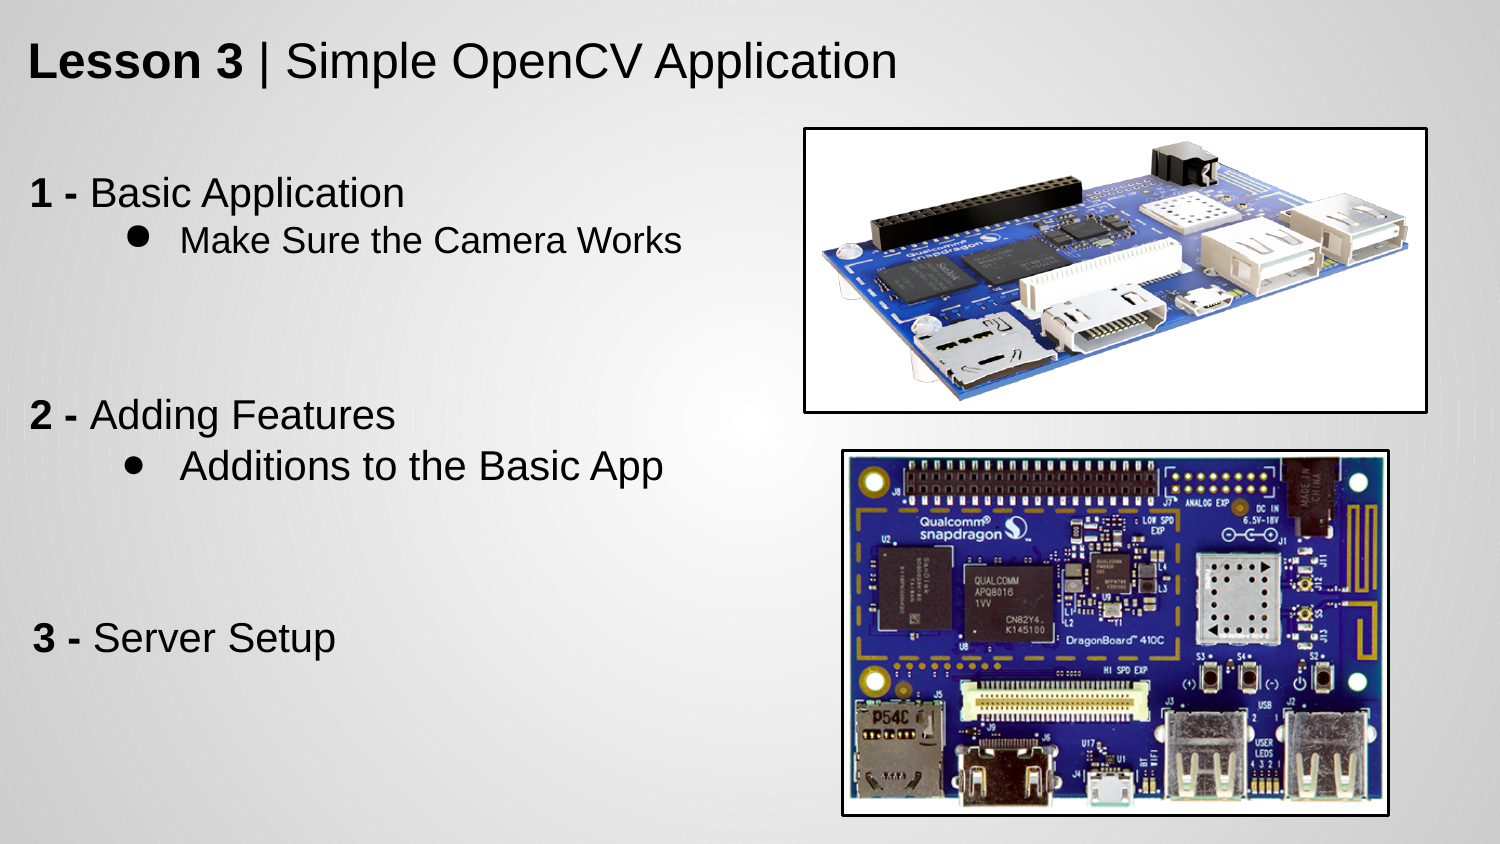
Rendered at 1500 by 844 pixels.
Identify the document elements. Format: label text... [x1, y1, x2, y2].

text_box Lesson 3 | Simple OpenCV Application [12, 14, 1296, 104]
picture [805, 129, 1425, 412]
picture [843, 451, 1387, 815]
text_box 2 - Adding Features Additions to the Basic App [14, 373, 780, 460]
text_box 1 - Basic Application Make Sure the Camera Works [14, 150, 800, 266]
text_box 3 - Server Setup [17, 596, 796, 683]
